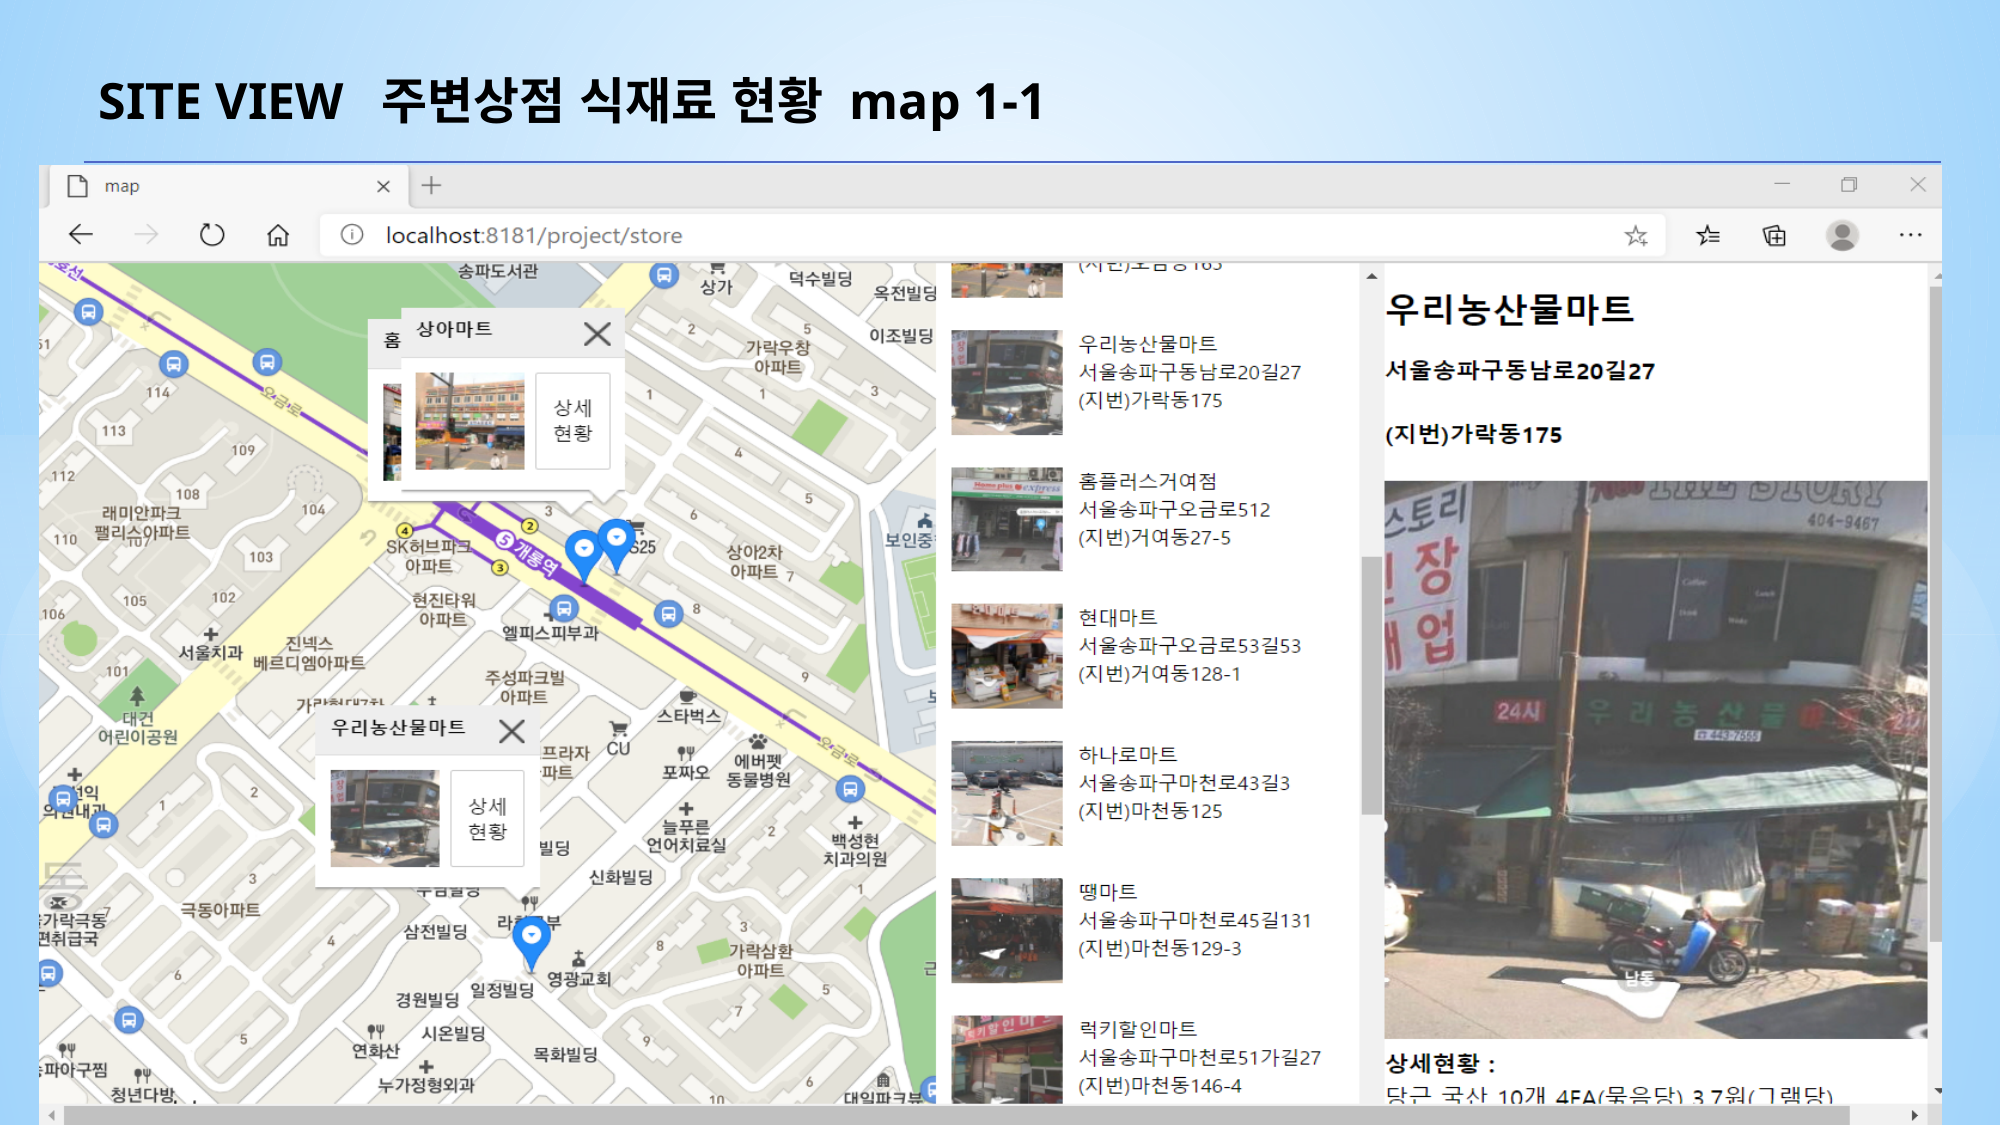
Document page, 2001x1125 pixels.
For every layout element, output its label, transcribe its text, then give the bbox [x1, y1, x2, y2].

picture [39, 164, 1942, 1125]
text_box SITE VIEW 주변상점 식재료 현황 map 1-1 [83, 62, 1374, 138]
